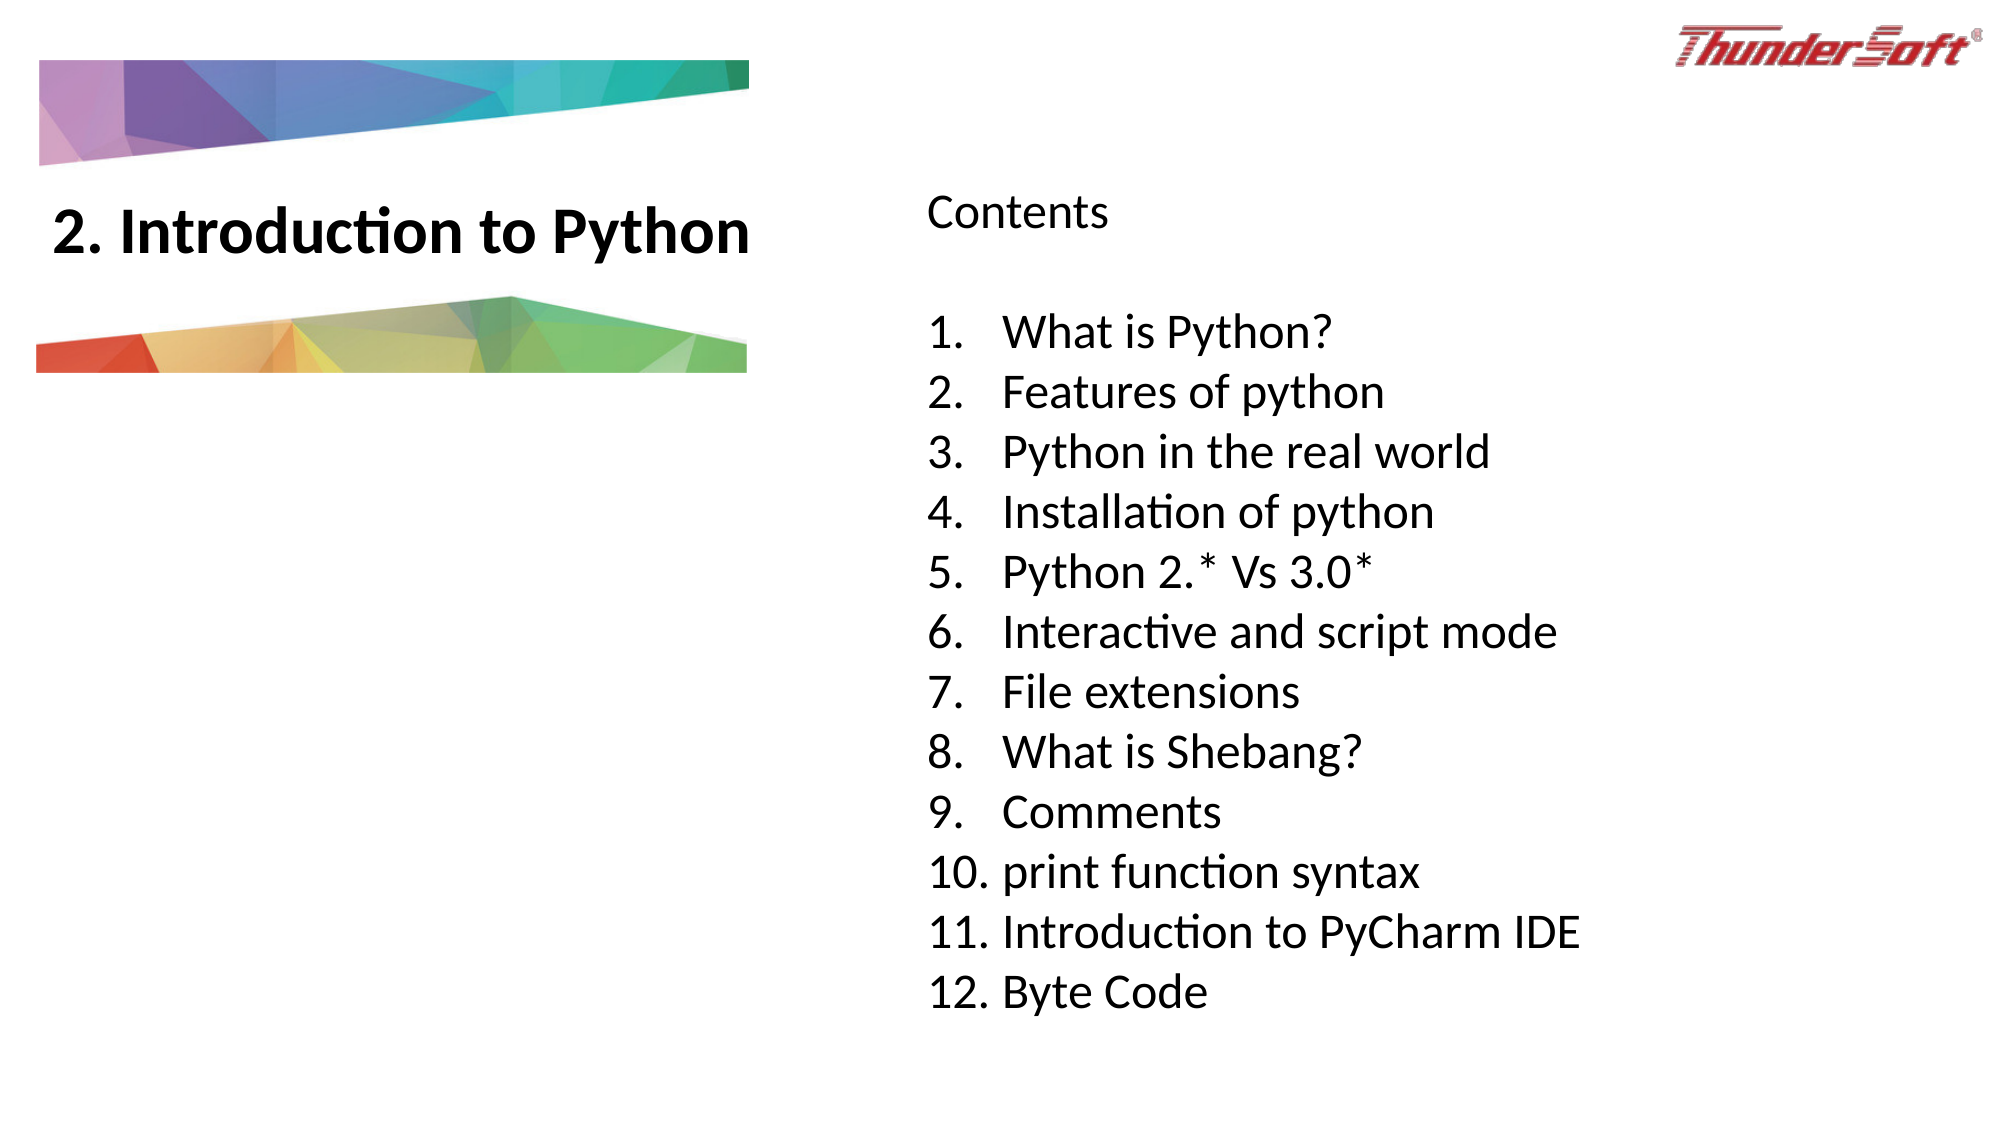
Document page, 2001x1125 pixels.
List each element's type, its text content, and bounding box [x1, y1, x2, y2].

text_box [35, 59, 767, 375]
text_box Contents What is Python? Features of python Python in the real world Installation of python Python 2.* Vs 3.0* Interactive and script mode File extensions What is Shebang? Comments print function syntax Introduction to PyCharm IDE Byte Code [912, 171, 1597, 1026]
picture [1670, 13, 2000, 86]
